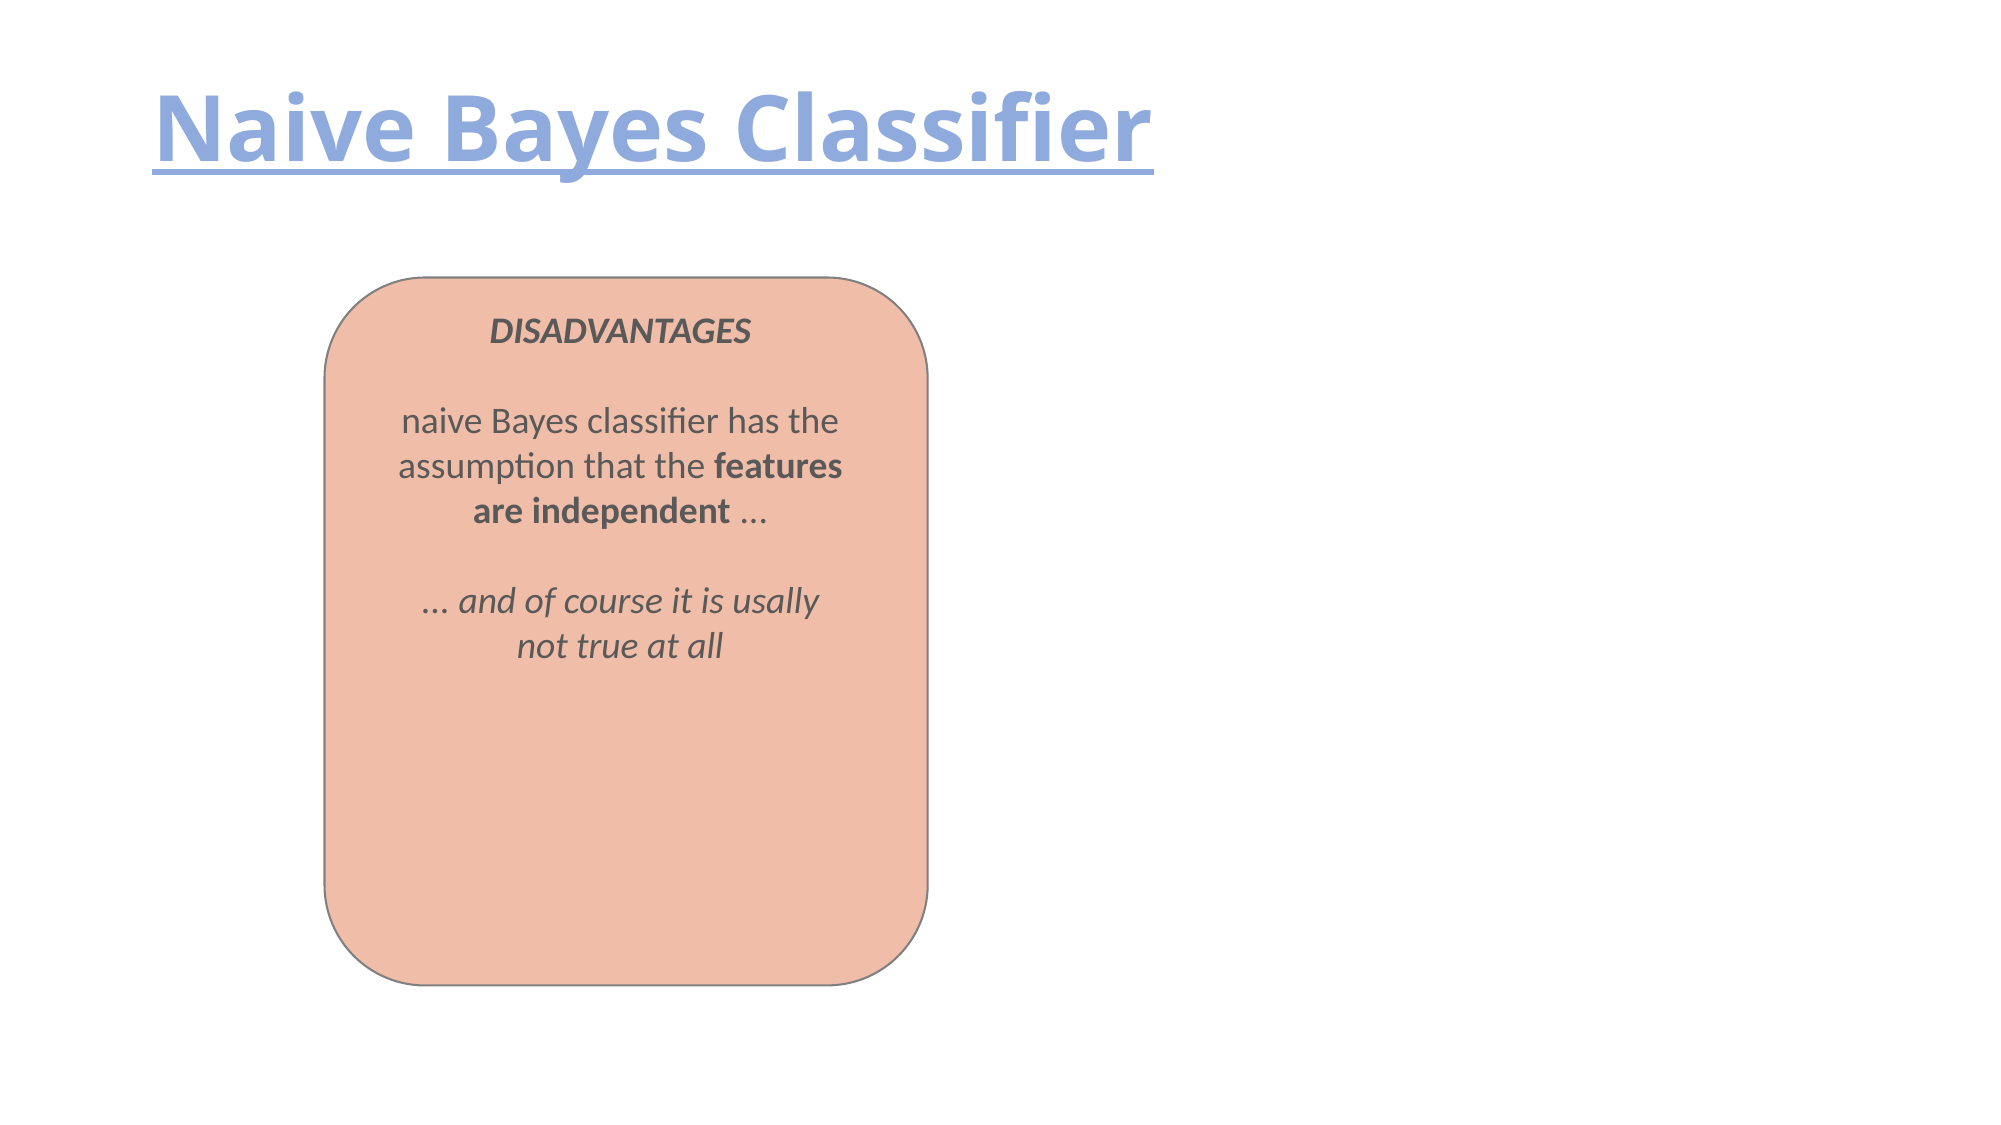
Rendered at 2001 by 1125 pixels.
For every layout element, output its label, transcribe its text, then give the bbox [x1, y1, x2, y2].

title Naive Bayes Classifier [137, 23, 1863, 241]
text_box DISADVANTAGES naive Bayes classifier has the assumption that the features are independent ... ... and of course it is usally not true at all [383, 298, 858, 764]
text_box [323, 276, 929, 987]
